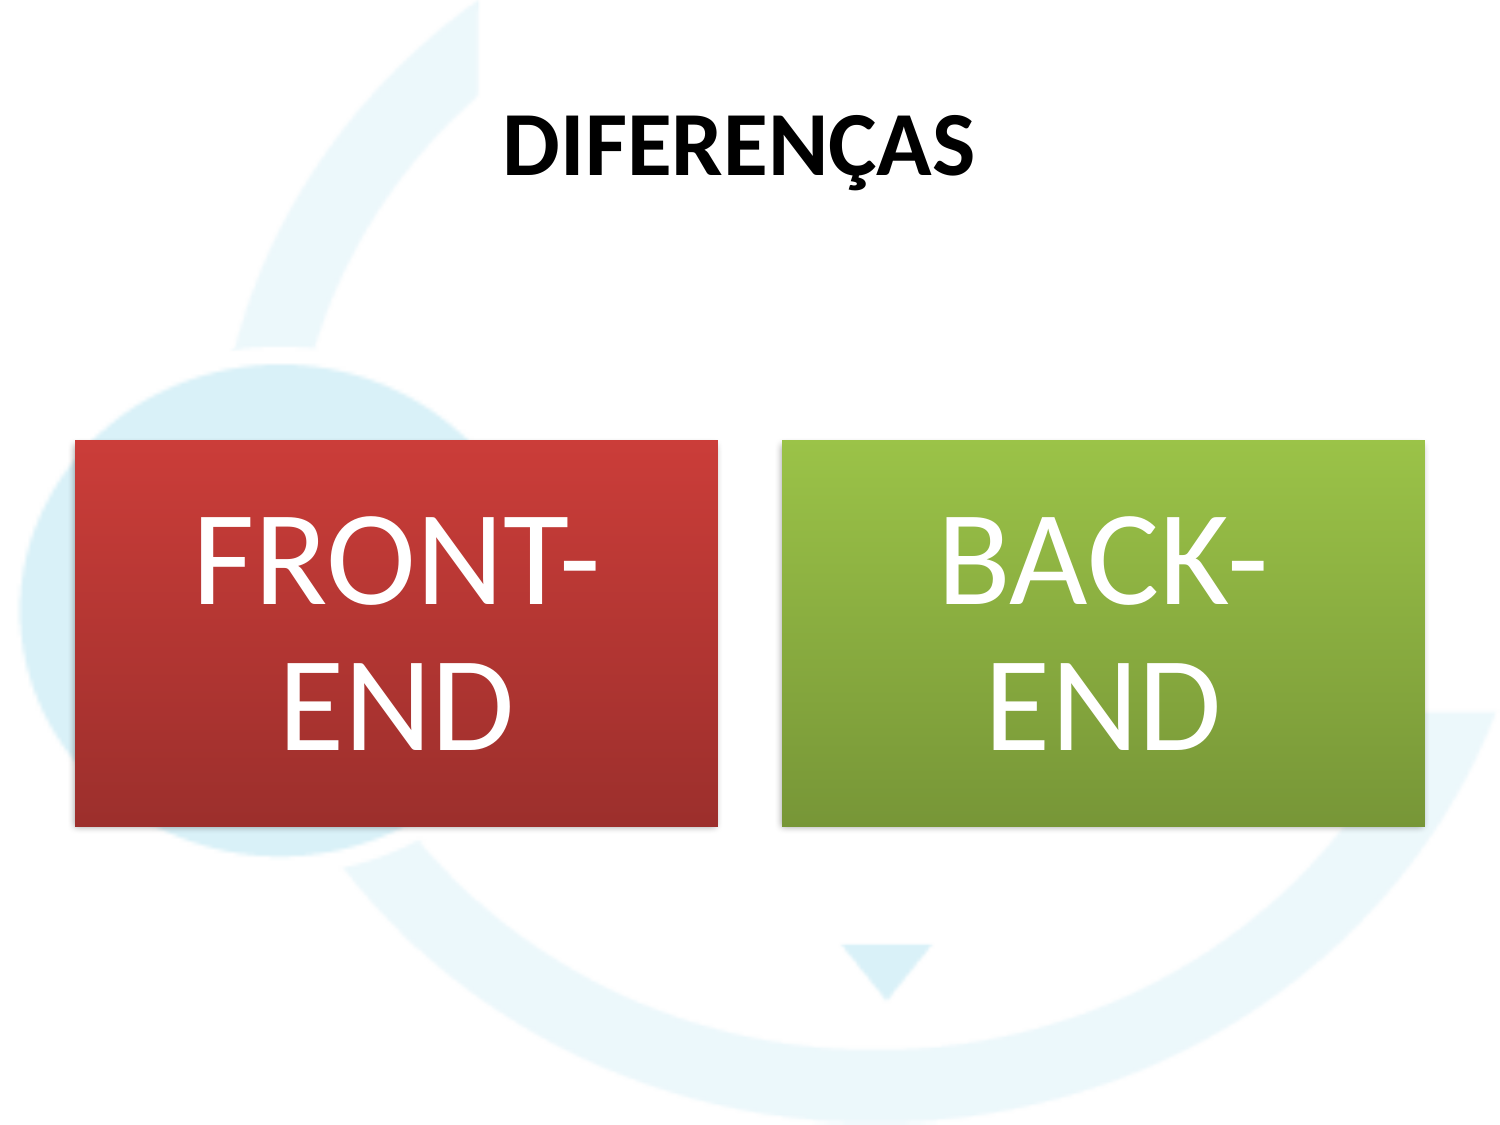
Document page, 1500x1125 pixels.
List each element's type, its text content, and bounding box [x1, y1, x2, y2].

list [74, 262, 1426, 1006]
title DIFERENÇAS [75, 45, 1425, 233]
